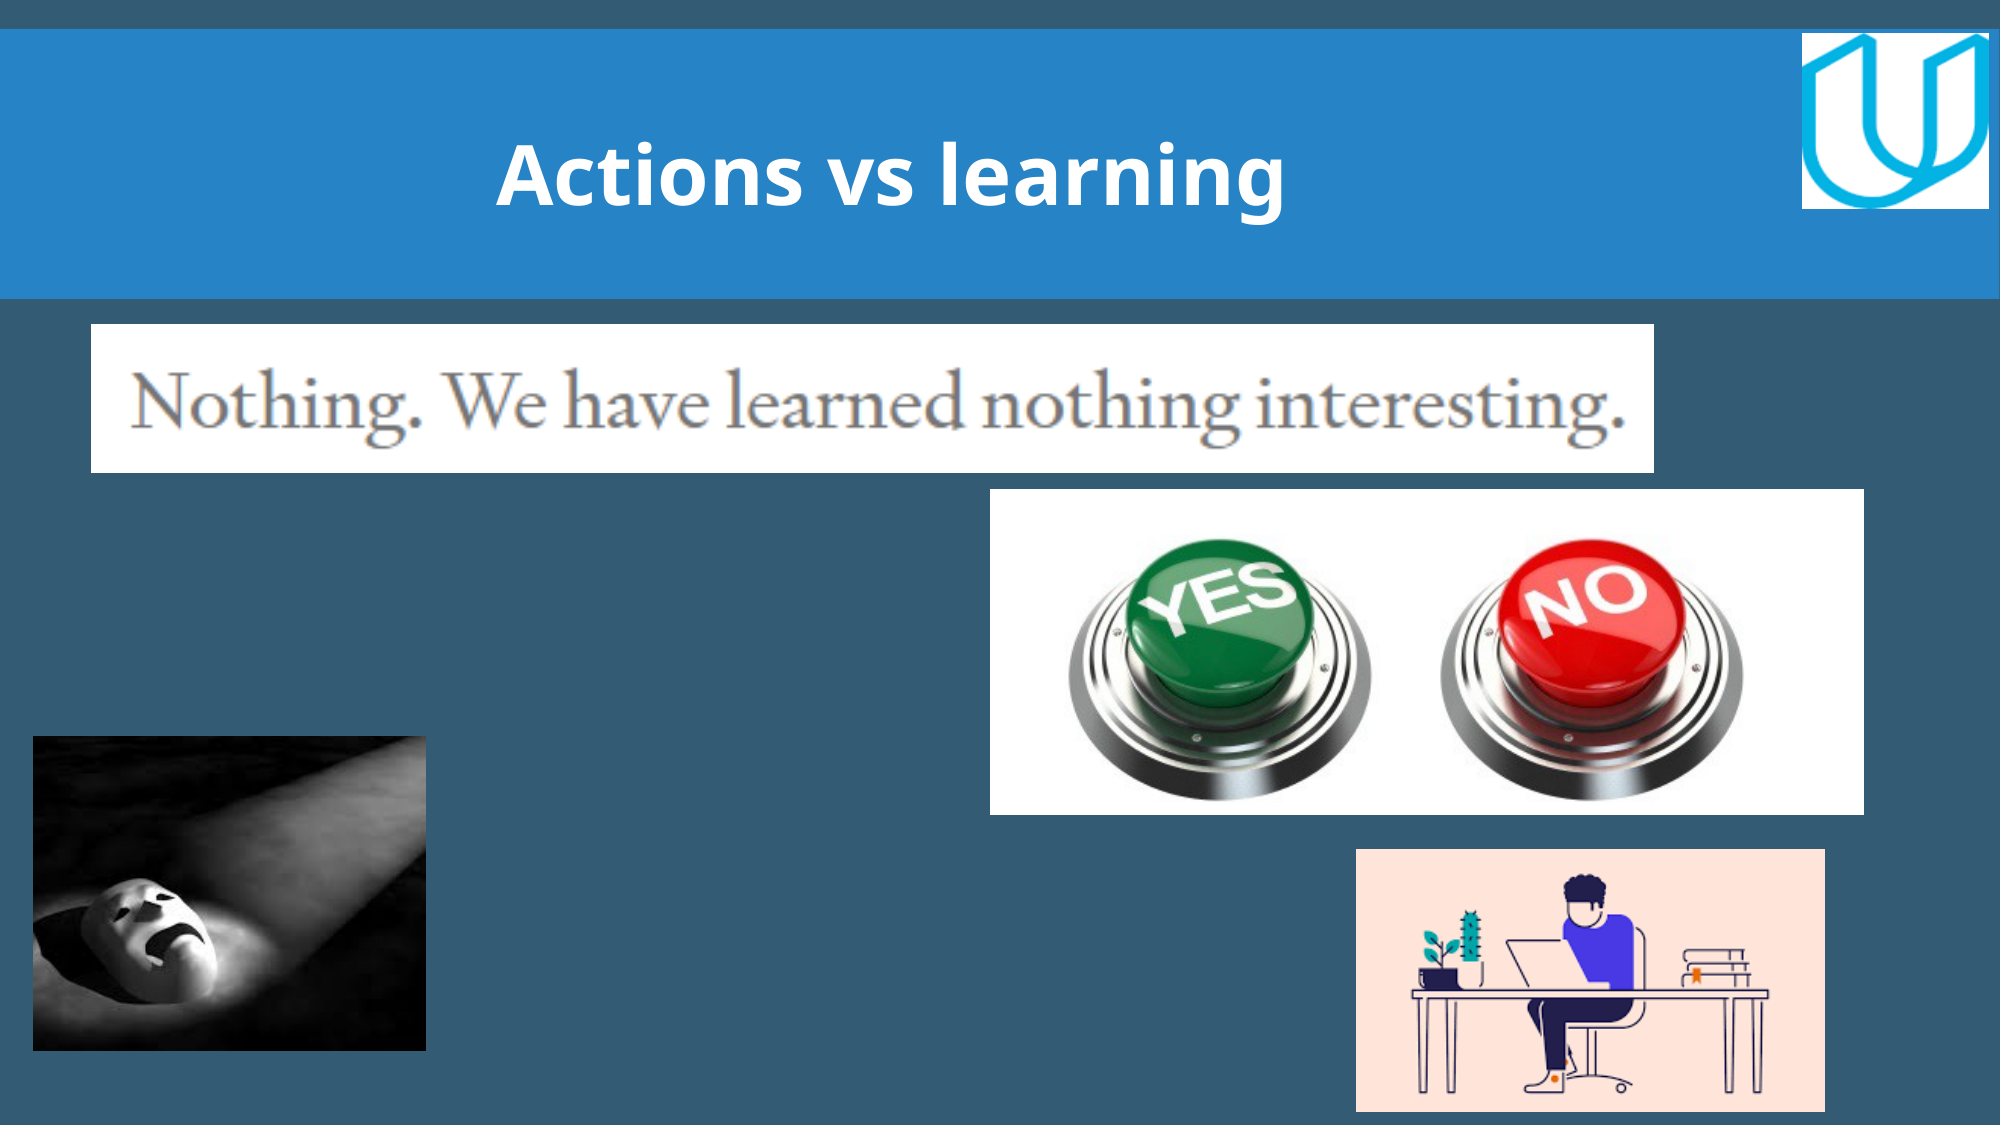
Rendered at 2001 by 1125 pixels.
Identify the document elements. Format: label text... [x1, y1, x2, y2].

picture [1933, 47, 1974, 167]
picture [1802, 149, 1866, 209]
picture [1876, 124, 1989, 209]
picture [90, 324, 1654, 473]
picture [1816, 47, 1912, 197]
picture [33, 736, 426, 1052]
picture [990, 489, 1864, 815]
text_box Actions vs learning [481, 114, 1382, 230]
picture [1355, 849, 1826, 1113]
picture [1802, 33, 1989, 167]
